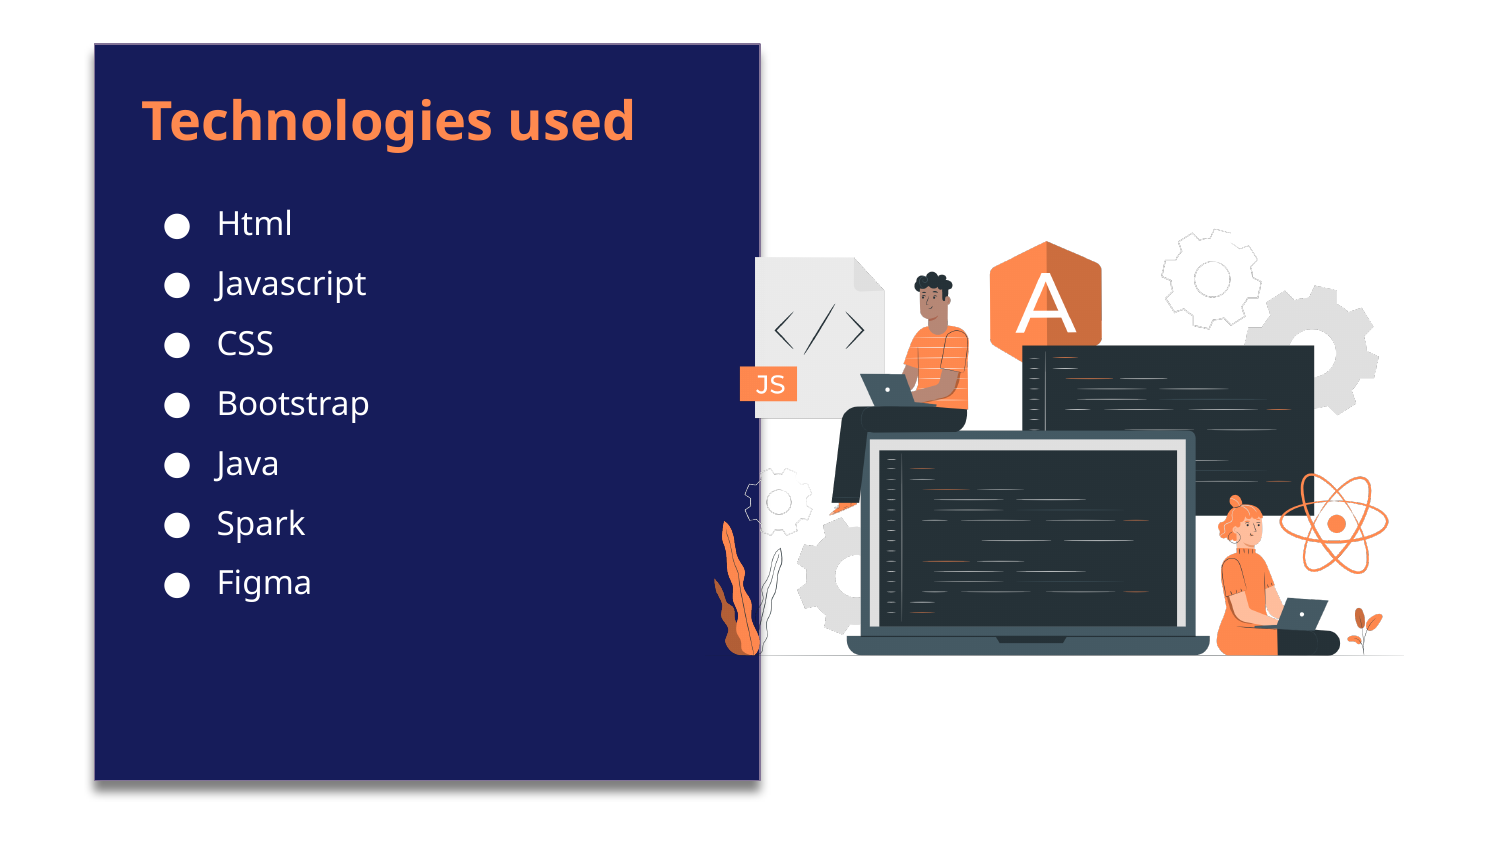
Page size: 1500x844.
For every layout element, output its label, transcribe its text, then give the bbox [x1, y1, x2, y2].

picture [663, 43, 1469, 844]
text_box [94, 43, 662, 781]
text_box Technologies used [126, 71, 658, 167]
text_box Html Javascript CSS Bootstrap Java Spark Figma [126, 167, 658, 745]
